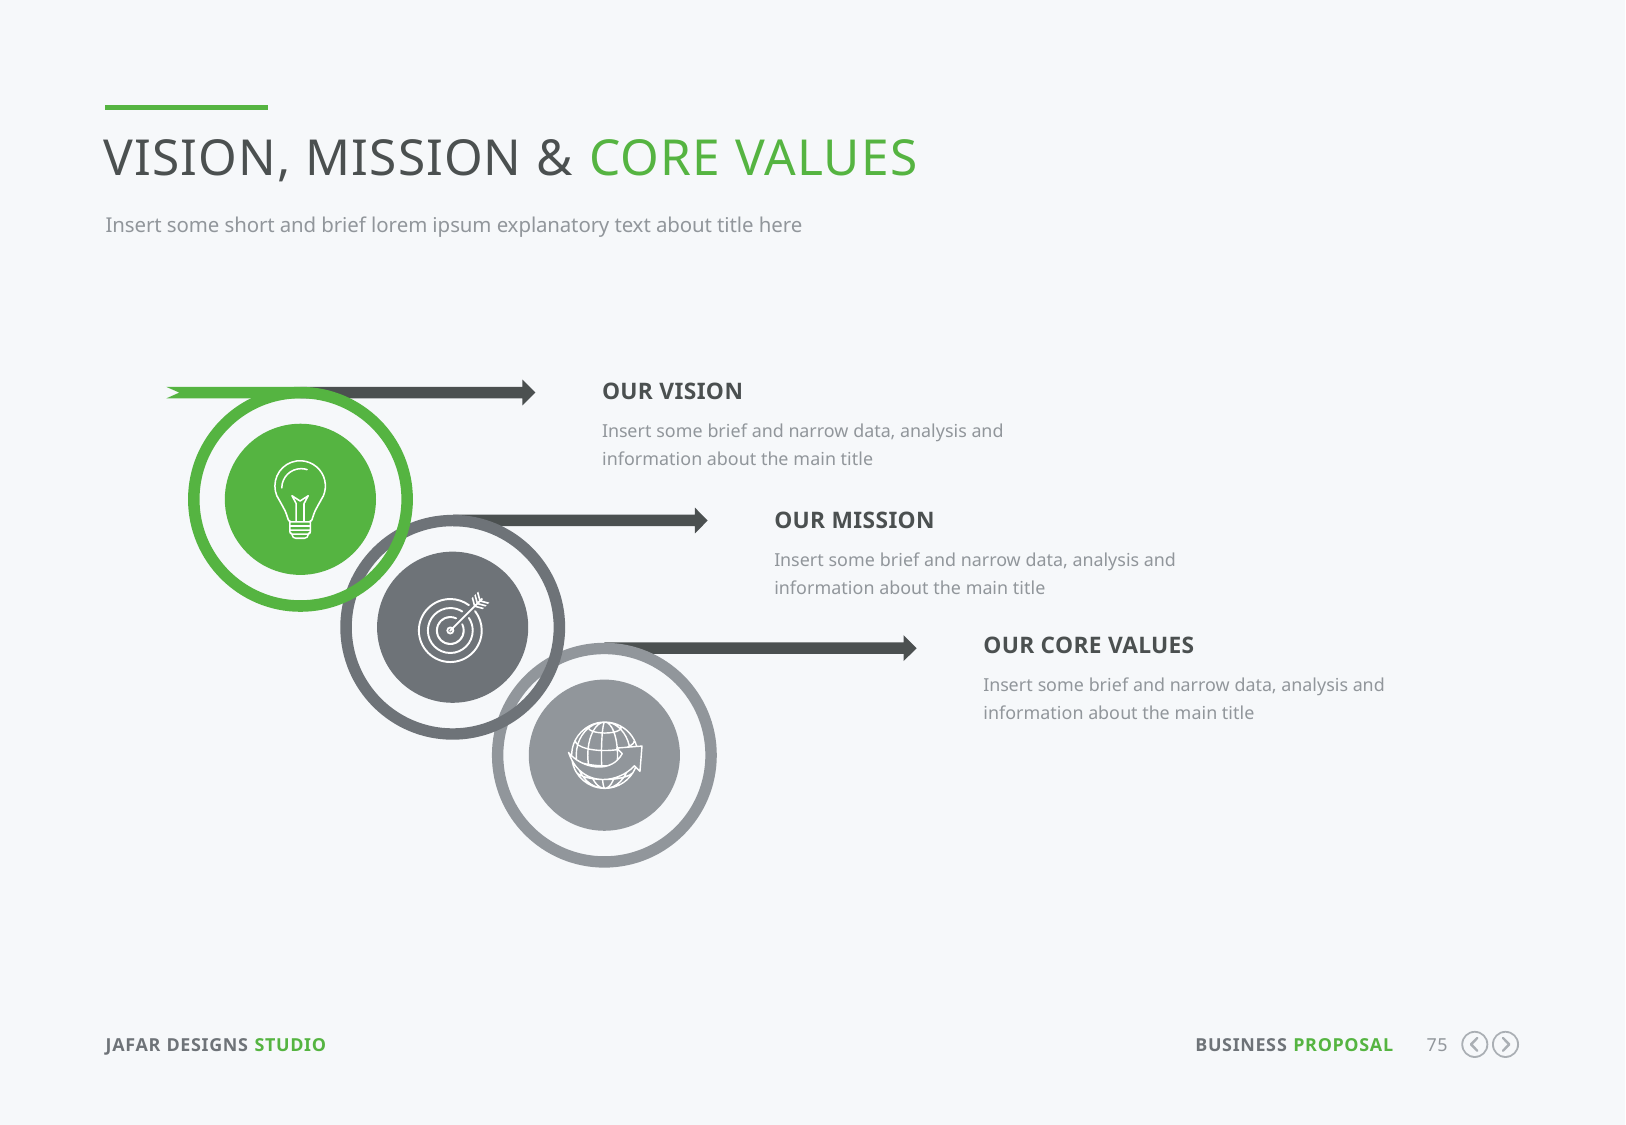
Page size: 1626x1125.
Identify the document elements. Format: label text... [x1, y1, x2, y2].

text_box [491, 642, 717, 868]
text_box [528, 679, 680, 831]
text_box [407, 514, 566, 679]
text_box [166, 386, 301, 399]
text_box [612, 635, 917, 662]
list Vision, Mission & Core Values [103, 125, 1518, 188]
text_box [224, 423, 376, 575]
text_box [188, 399, 377, 612]
text_box [459, 507, 708, 534]
text_box [307, 379, 536, 406]
text_box [301, 386, 413, 551]
list Insert some short and brief lorem ipsum explanatory text about title here [105, 209, 1519, 241]
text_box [774, 505, 1250, 599]
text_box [601, 377, 1078, 471]
text_box [376, 530, 396, 562]
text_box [377, 551, 529, 703]
text_box [340, 598, 528, 740]
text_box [983, 631, 1459, 724]
text_box [347, 575, 366, 588]
